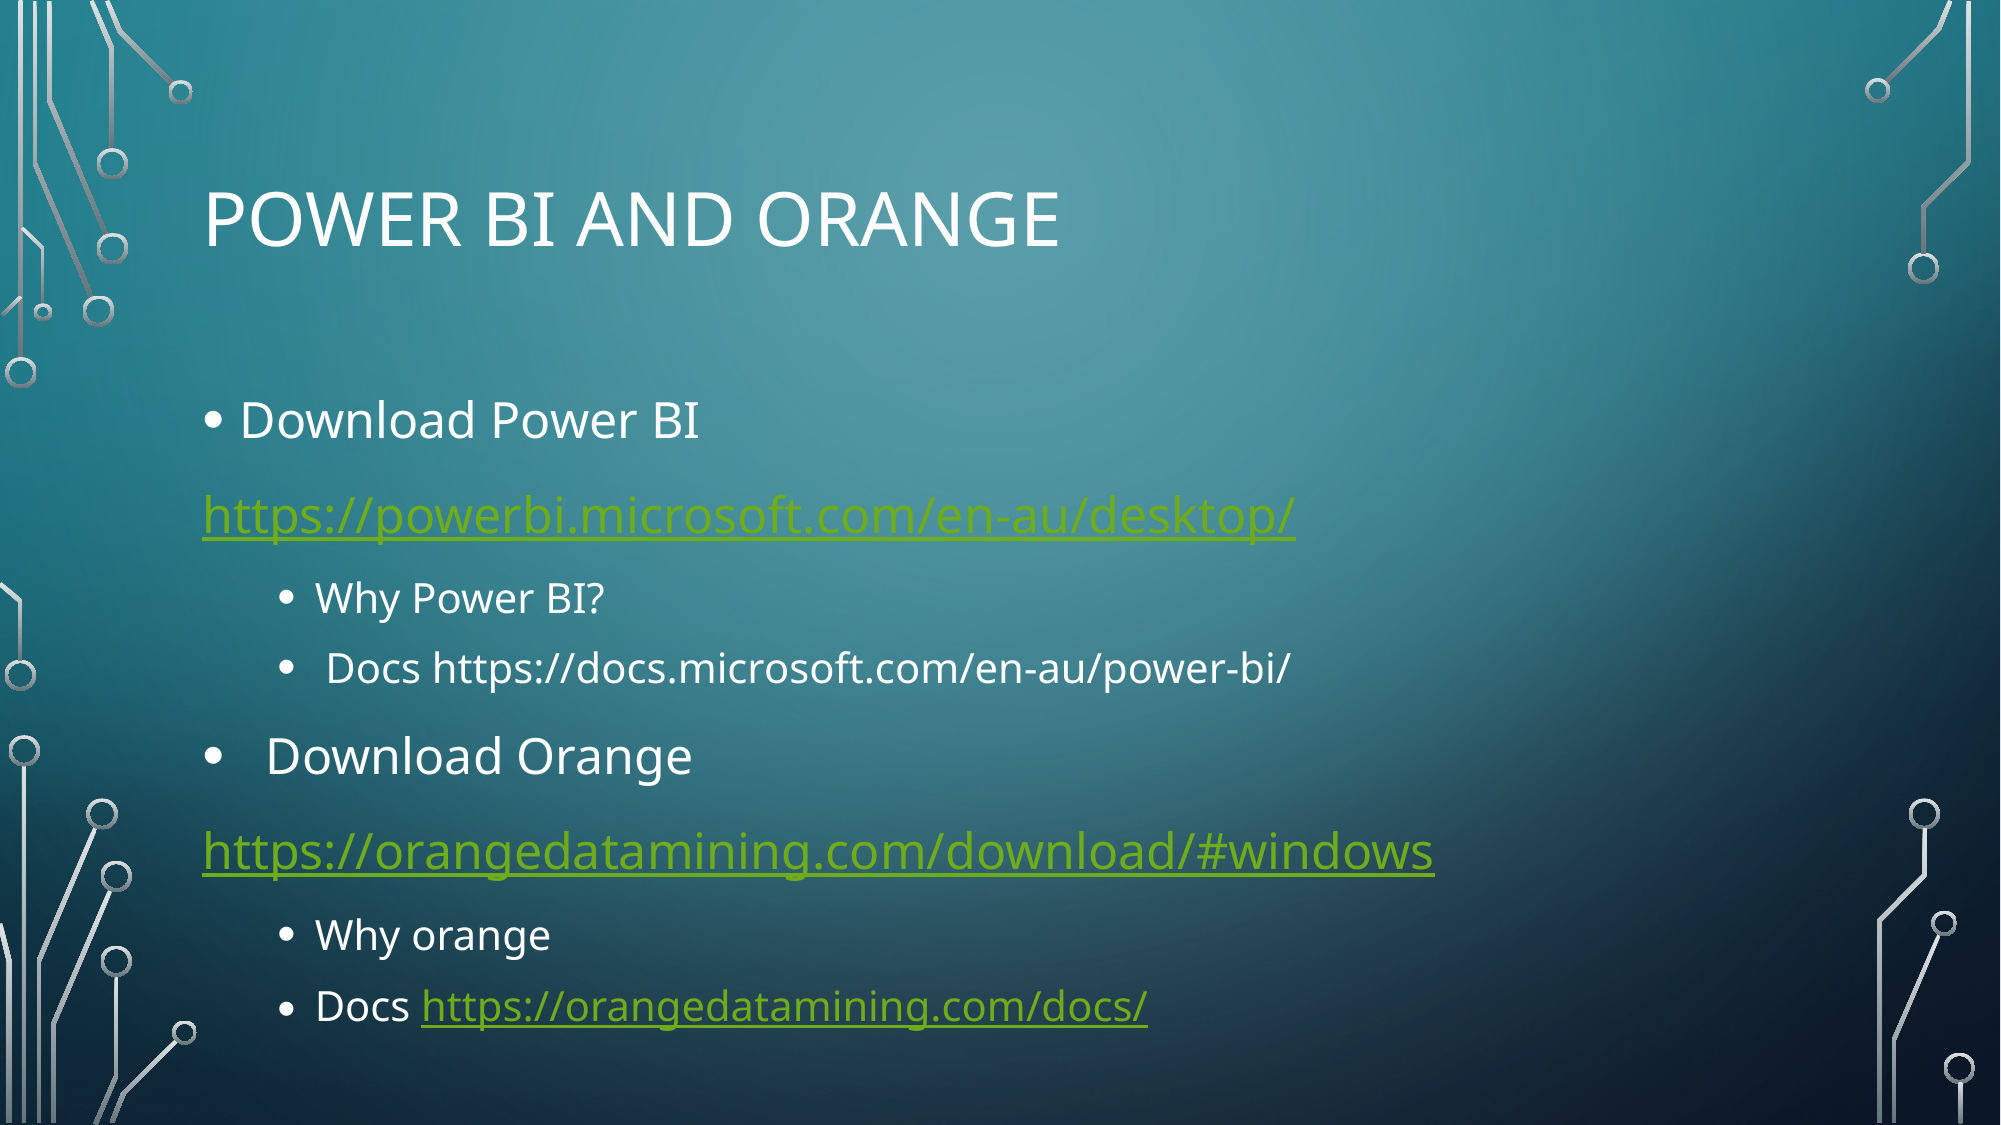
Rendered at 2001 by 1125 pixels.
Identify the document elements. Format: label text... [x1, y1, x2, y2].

title Power BI and orange [187, 101, 1813, 344]
list Download Power BI https://powerbi.microsoft.com/en-au/desktop/ Why Power BI? Docs https://docs.microsoft.com/en-au/power-bi/ Download Orange https://orangedatamining.com/download/#windows Why orange Docs https://orangedatamining.com/docs/ [187, 369, 1813, 1066]
